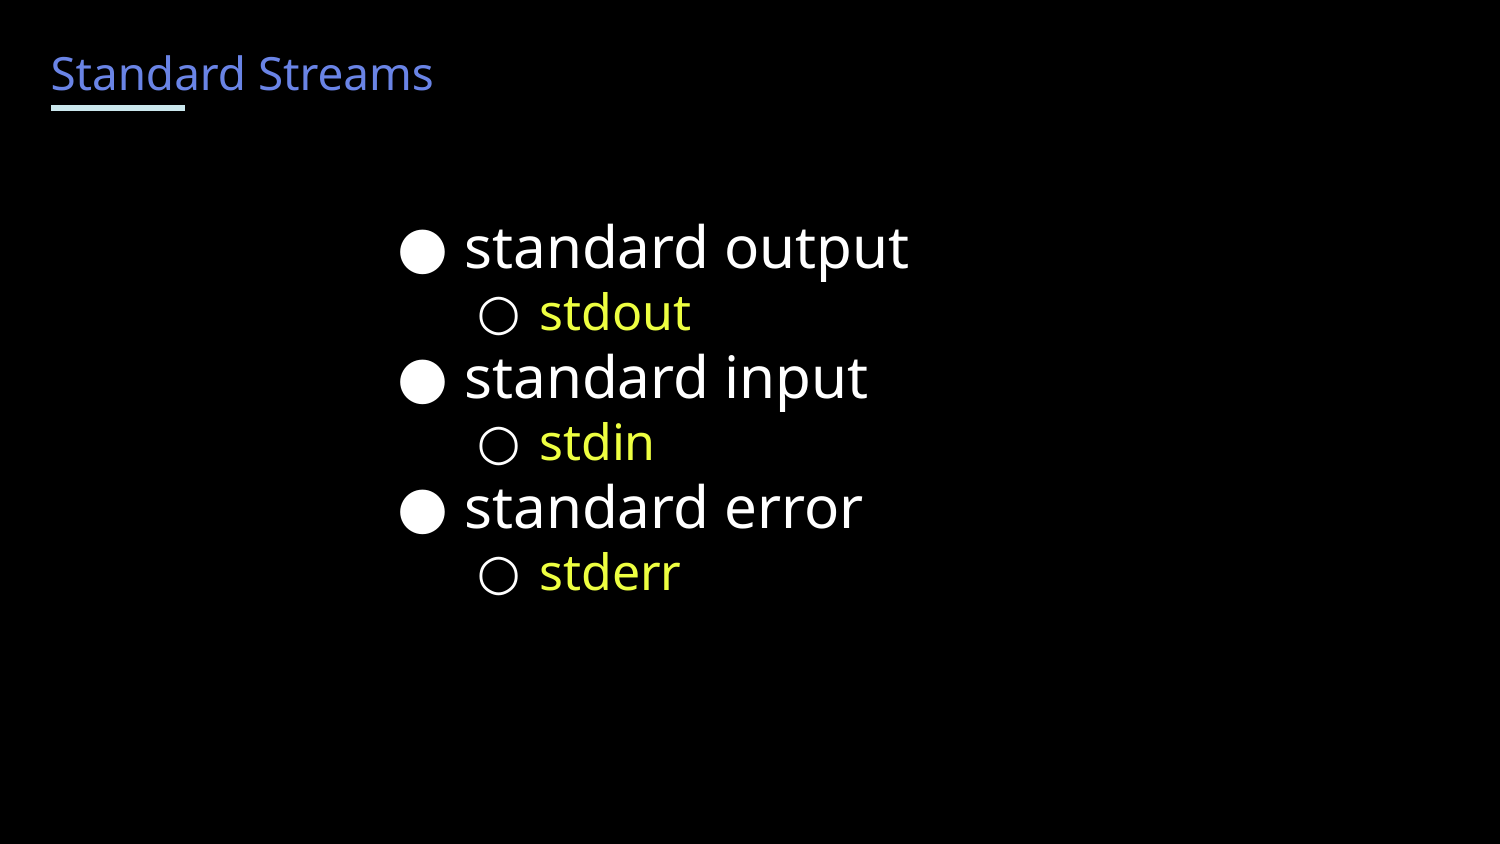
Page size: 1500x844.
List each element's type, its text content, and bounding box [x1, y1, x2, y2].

text_box standard output stdout standard input stdin standard error stderr [374, 195, 1071, 688]
subtitle Standard Streams [35, 21, 477, 101]
